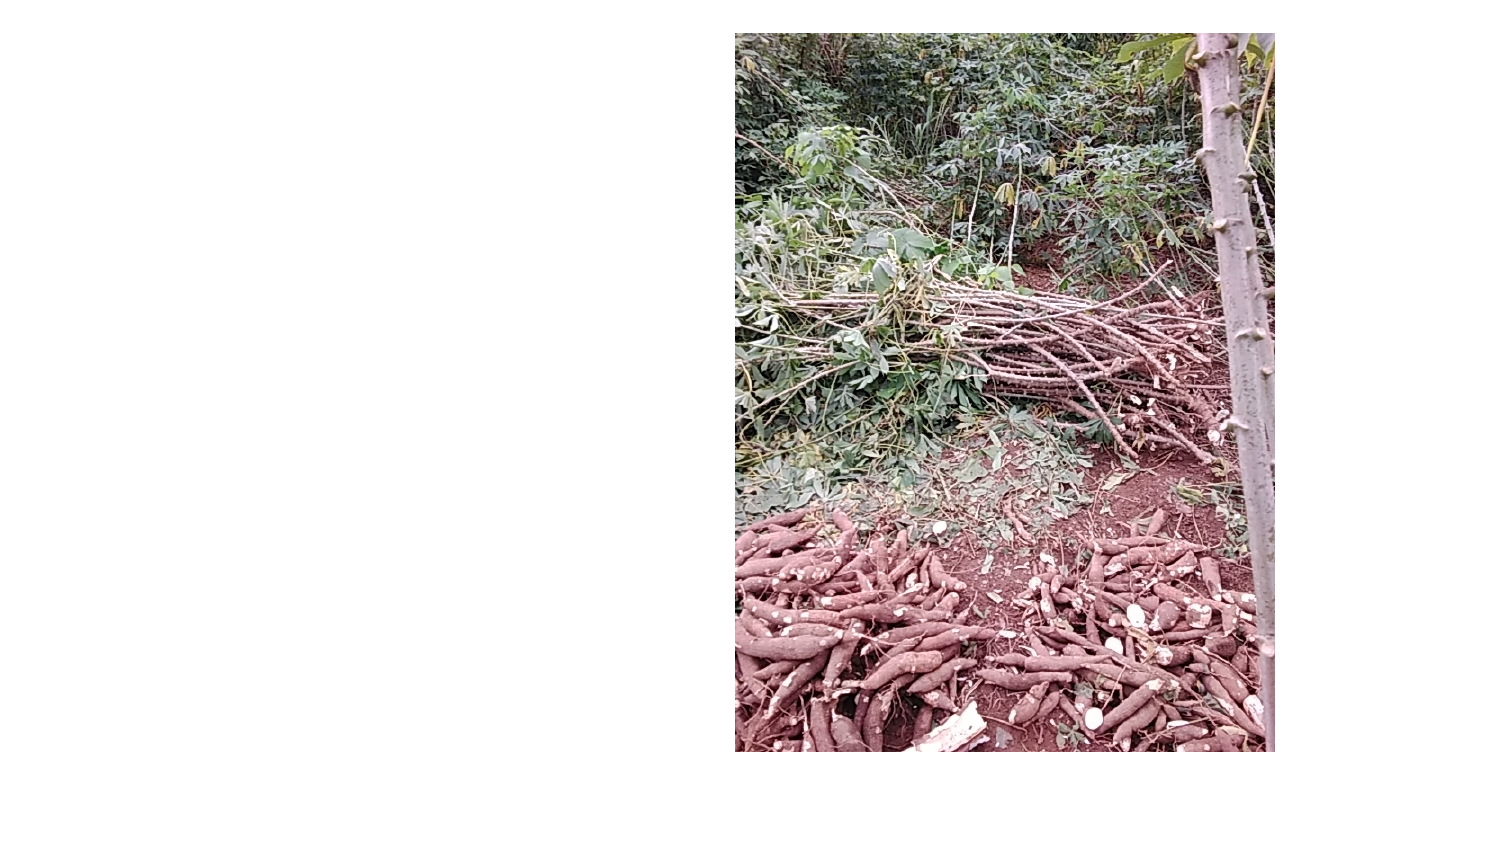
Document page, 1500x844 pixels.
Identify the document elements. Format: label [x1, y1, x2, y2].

picture [735, 33, 1276, 753]
